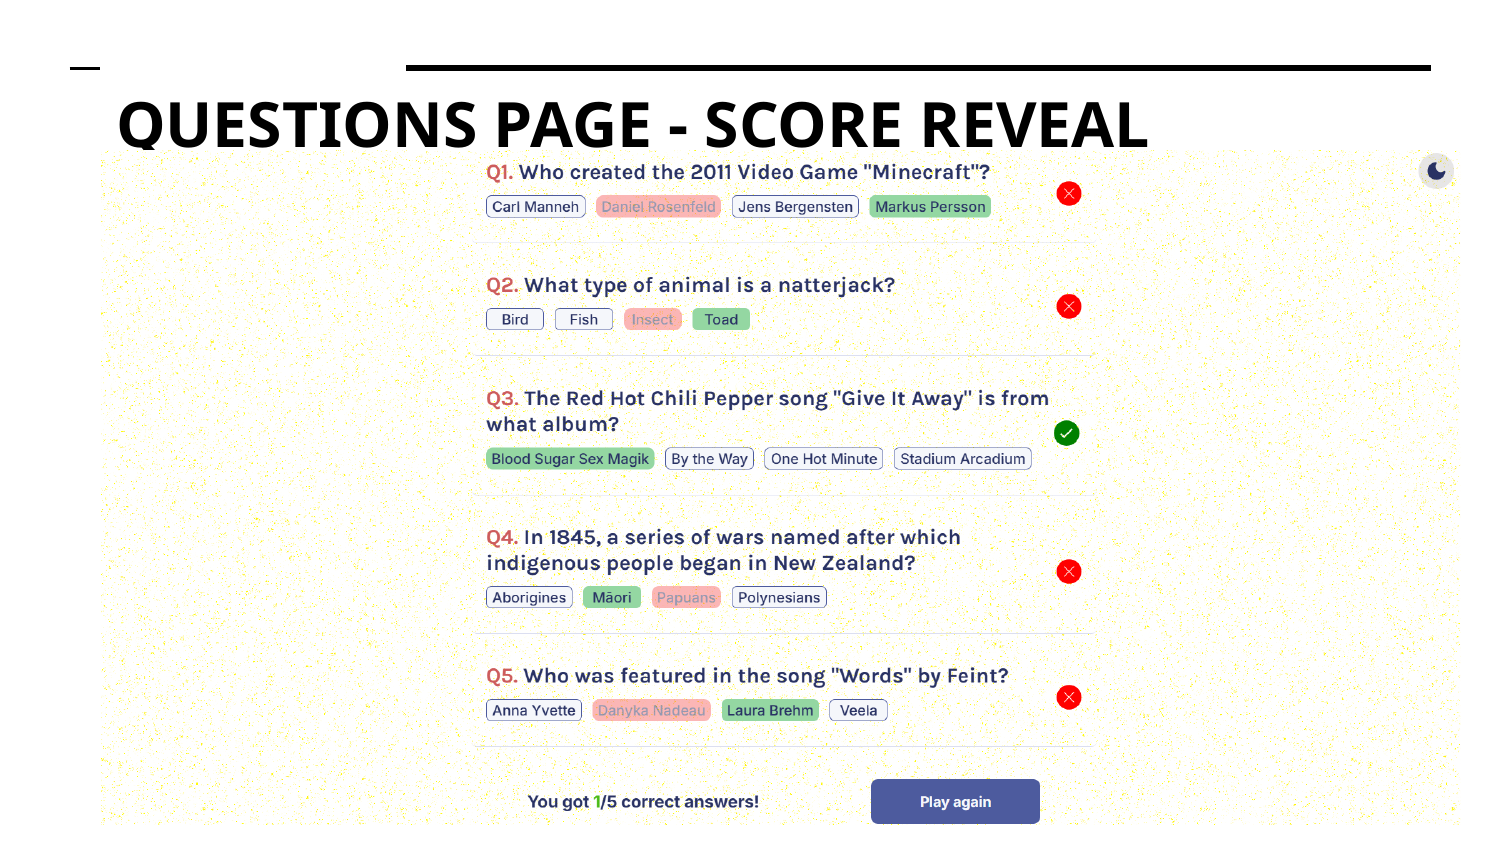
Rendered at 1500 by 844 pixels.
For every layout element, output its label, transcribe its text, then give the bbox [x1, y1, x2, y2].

title QUESTIONS PAGE - SCORE REVEAL [101, 65, 1256, 148]
picture [100, 149, 1461, 826]
